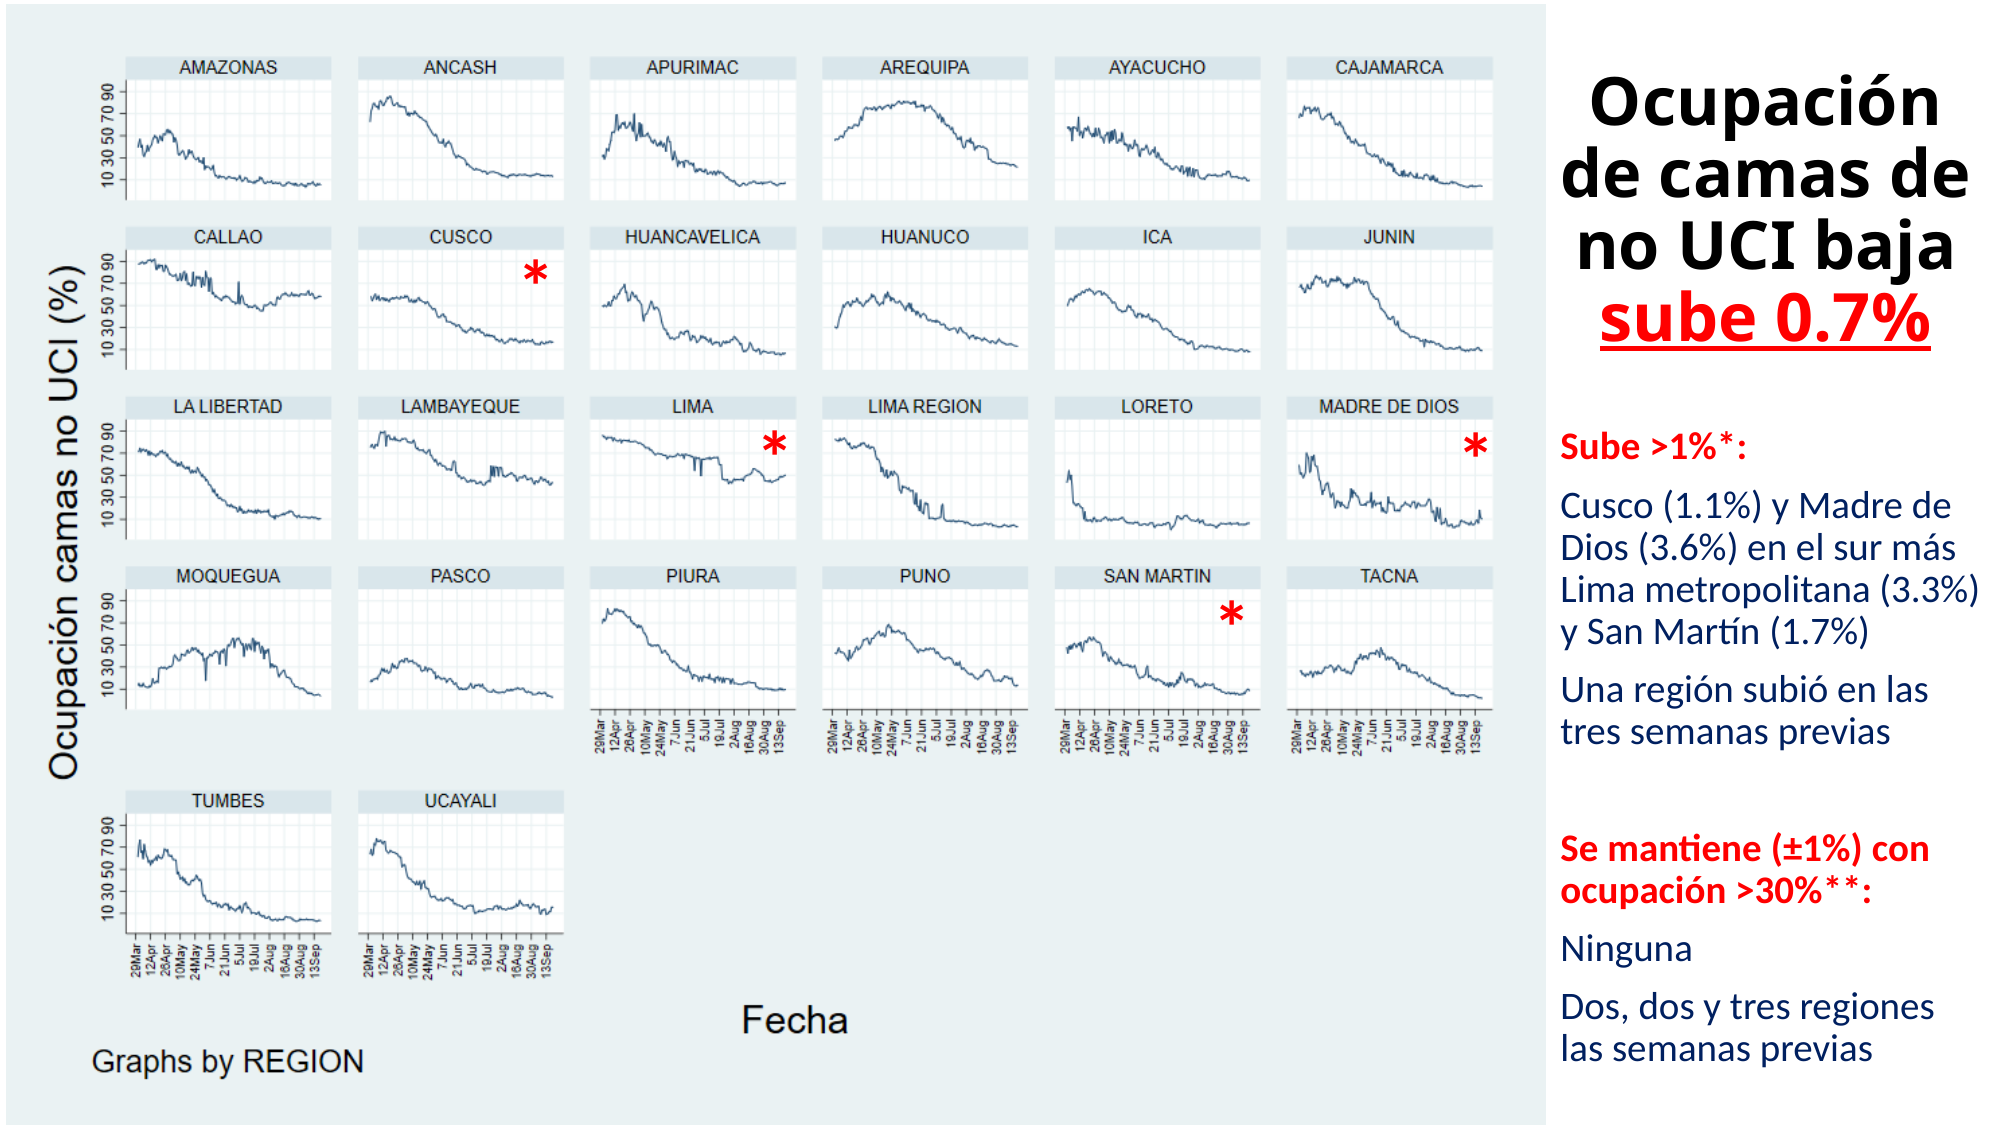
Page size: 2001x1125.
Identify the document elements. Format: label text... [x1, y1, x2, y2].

picture [6, 4, 1546, 1125]
title Ocupación de camas de no UCI baja sube 0.7% [1546, 65, 2000, 359]
text_box Sube >1%*: Cusco (1.1%) y Madre de Dios (3.6%) en el sur más Lima metropolitana (3.3%) y San Martín (1.7%) Una región subió en las tres semanas previas Se mantiene (±1%) con ocupación >30%**: Ninguna Dos, dos y tres regiones las semanas previas [1546, 418, 2000, 1124]
